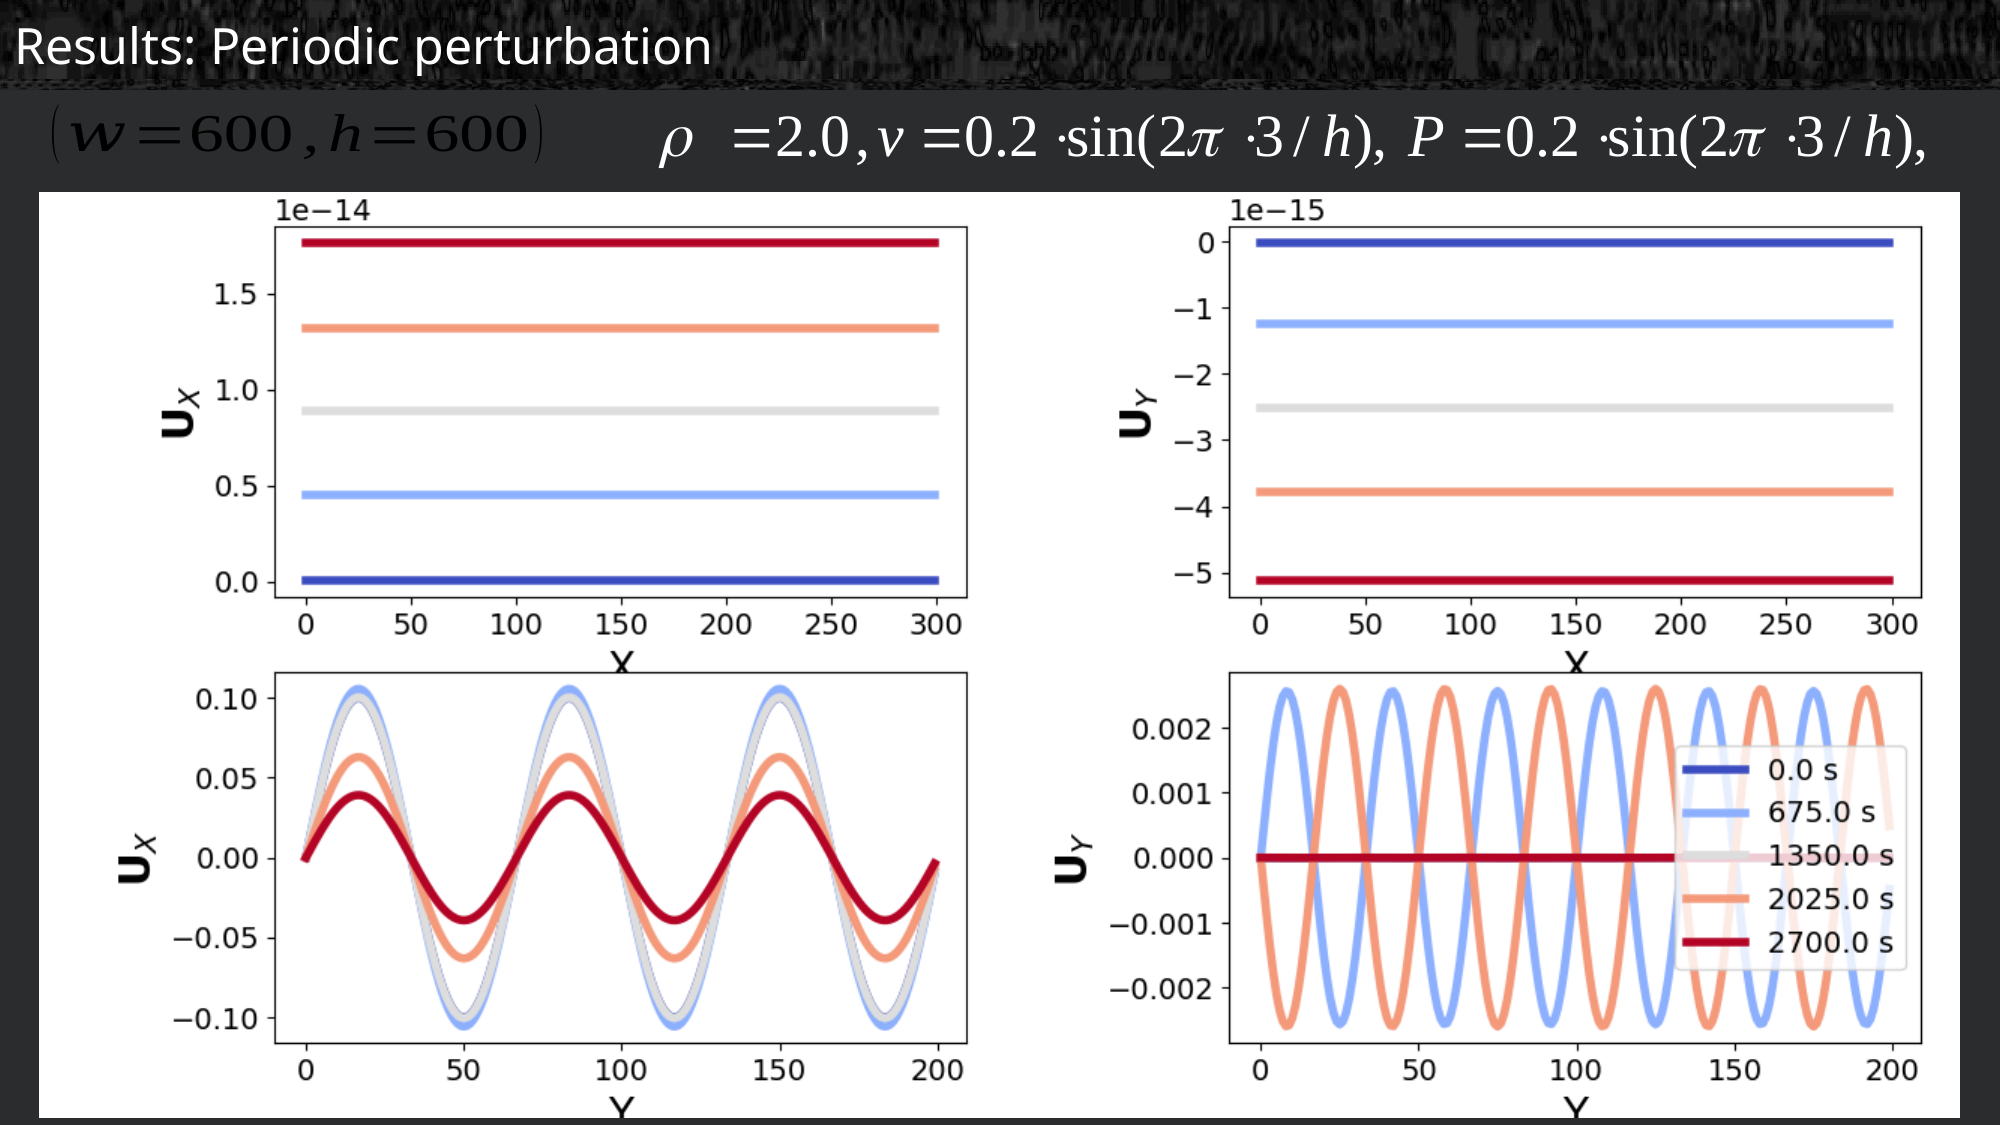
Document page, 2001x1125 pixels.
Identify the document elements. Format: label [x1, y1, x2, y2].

picture [39, 192, 1960, 1119]
picture [0, 0, 2000, 90]
text_box [647, 95, 1942, 186]
